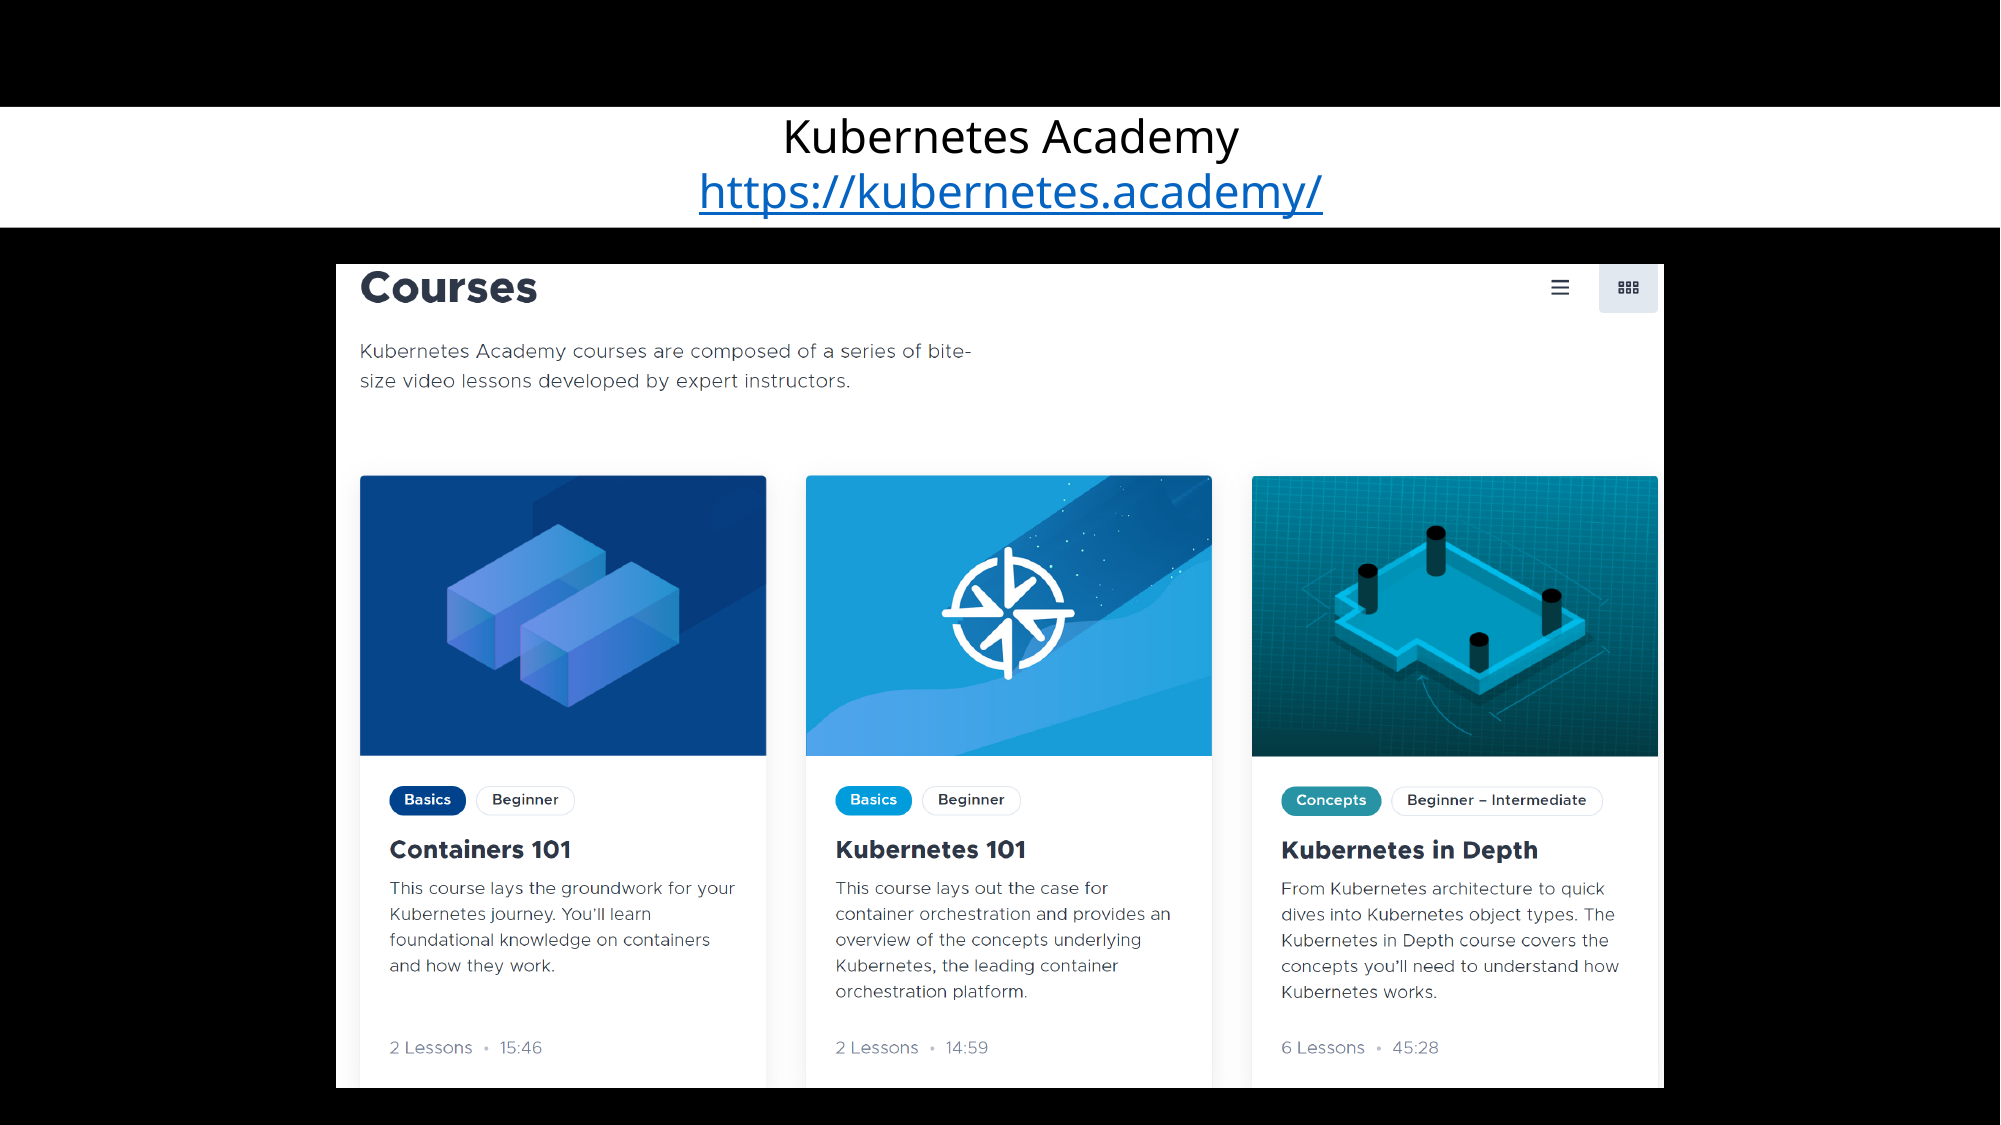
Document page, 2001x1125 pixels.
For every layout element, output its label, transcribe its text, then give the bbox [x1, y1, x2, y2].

title Kubernetes Academy https://kubernetes.academy/ [91, 105, 1931, 228]
text_box [0, 106, 2000, 229]
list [336, 264, 1664, 1088]
